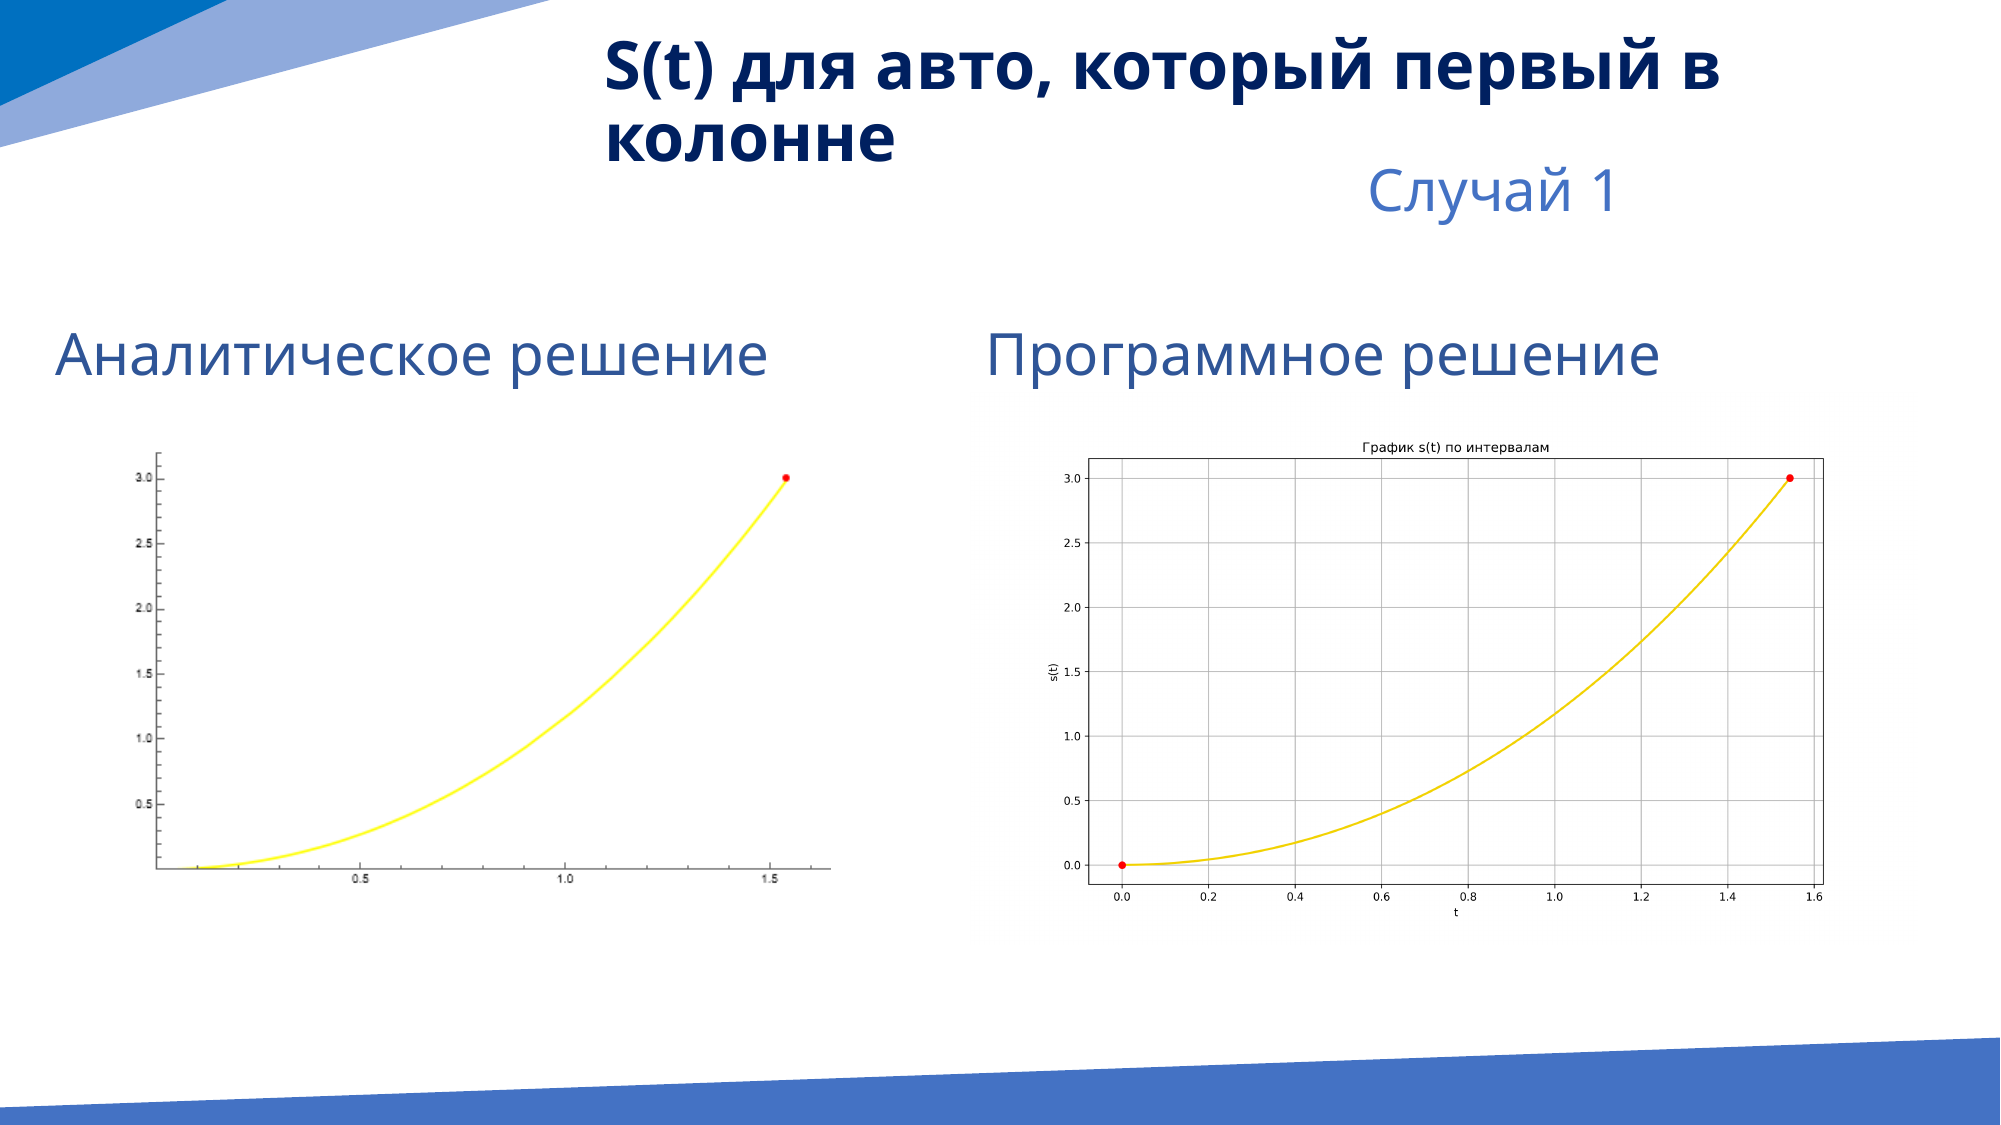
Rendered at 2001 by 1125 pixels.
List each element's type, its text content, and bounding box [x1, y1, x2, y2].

picture [134, 451, 831, 886]
text_box Аналитическое решение [40, 304, 924, 395]
text_box Случай 1 [1210, 140, 1781, 231]
text_box [0, 0, 230, 107]
title S(t) для авто, который первый в колонне [589, 24, 2000, 185]
picture [970, 392, 1918, 945]
text_box Программное решение [970, 304, 2000, 395]
text_box [0, 1036, 2000, 1125]
text_box [0, 0, 554, 149]
